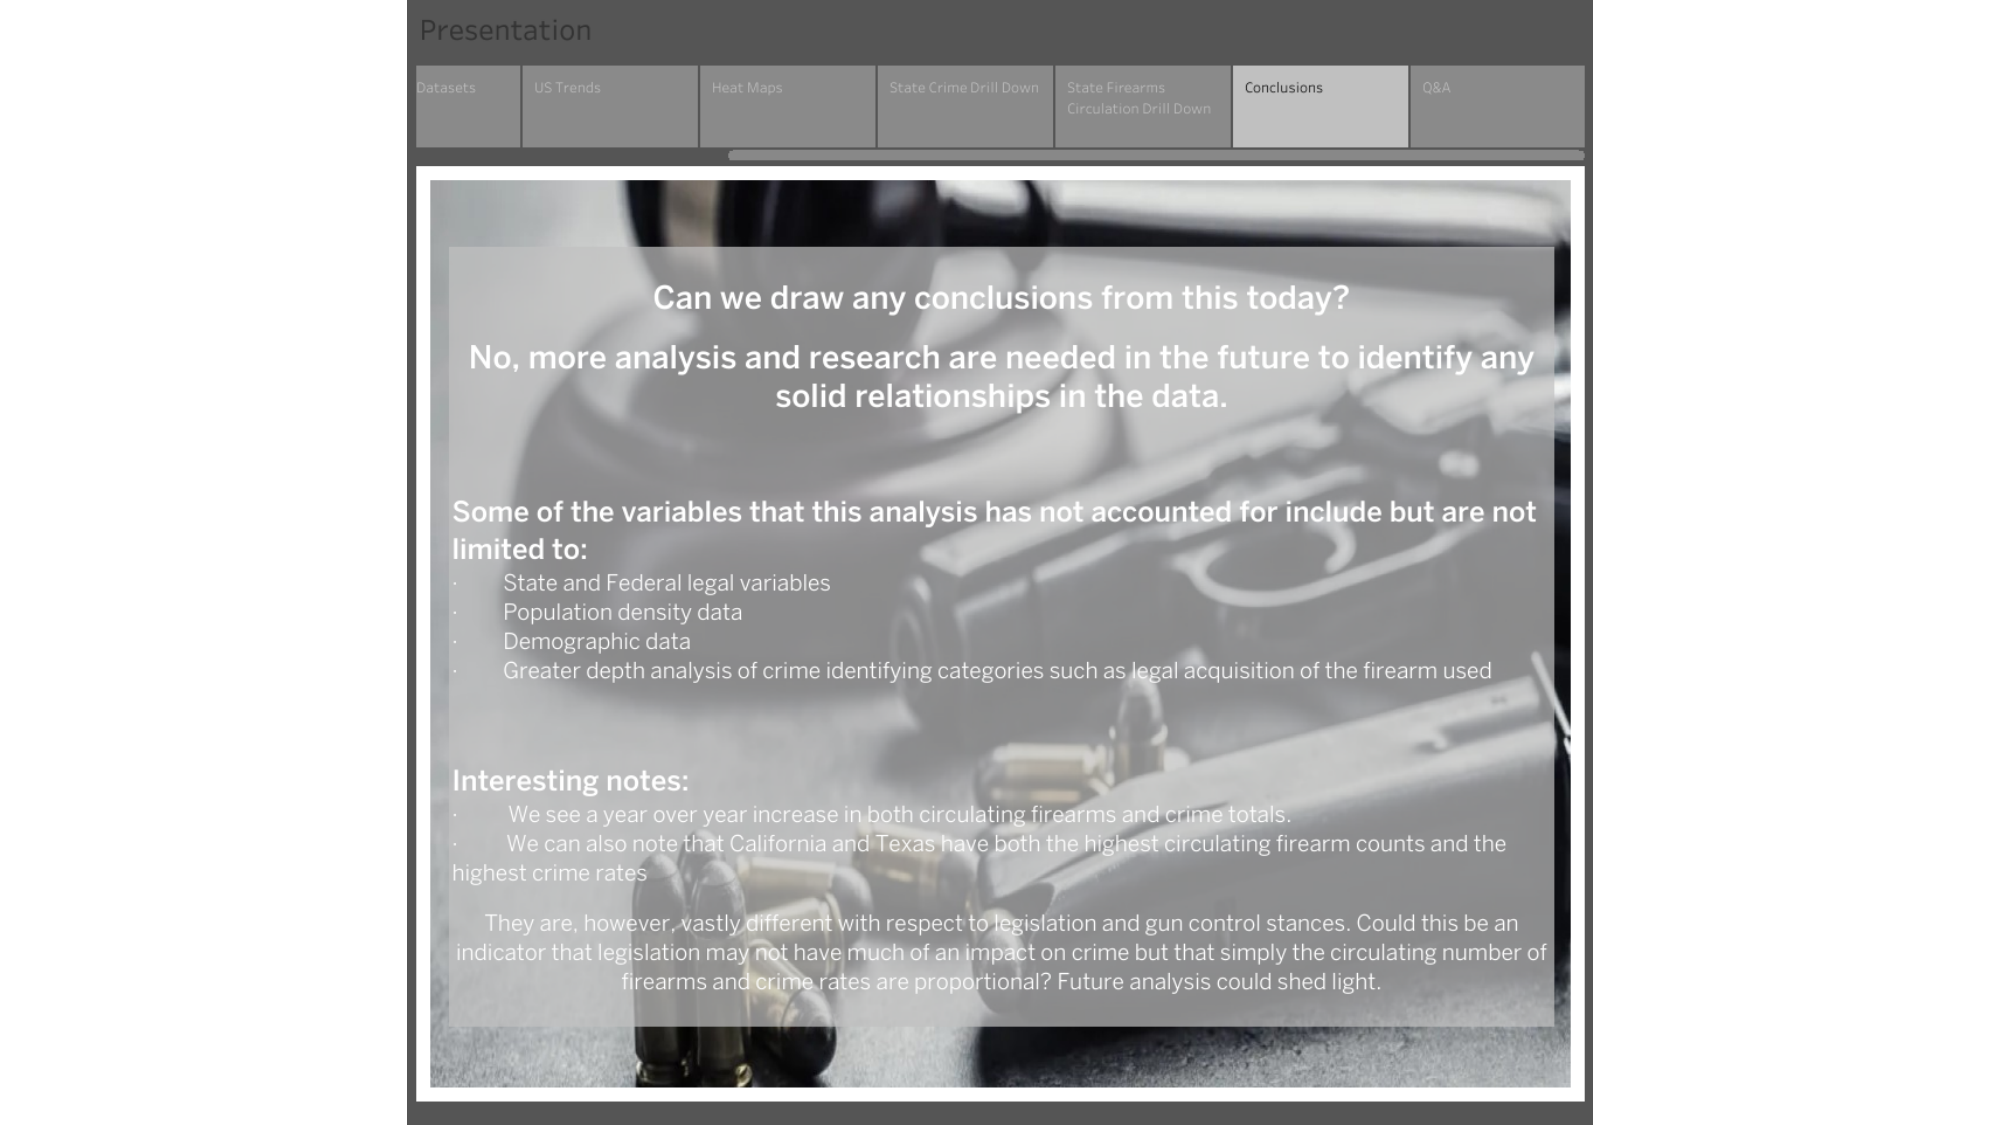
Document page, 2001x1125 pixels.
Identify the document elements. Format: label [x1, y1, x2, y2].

picture [407, 0, 1593, 1125]
